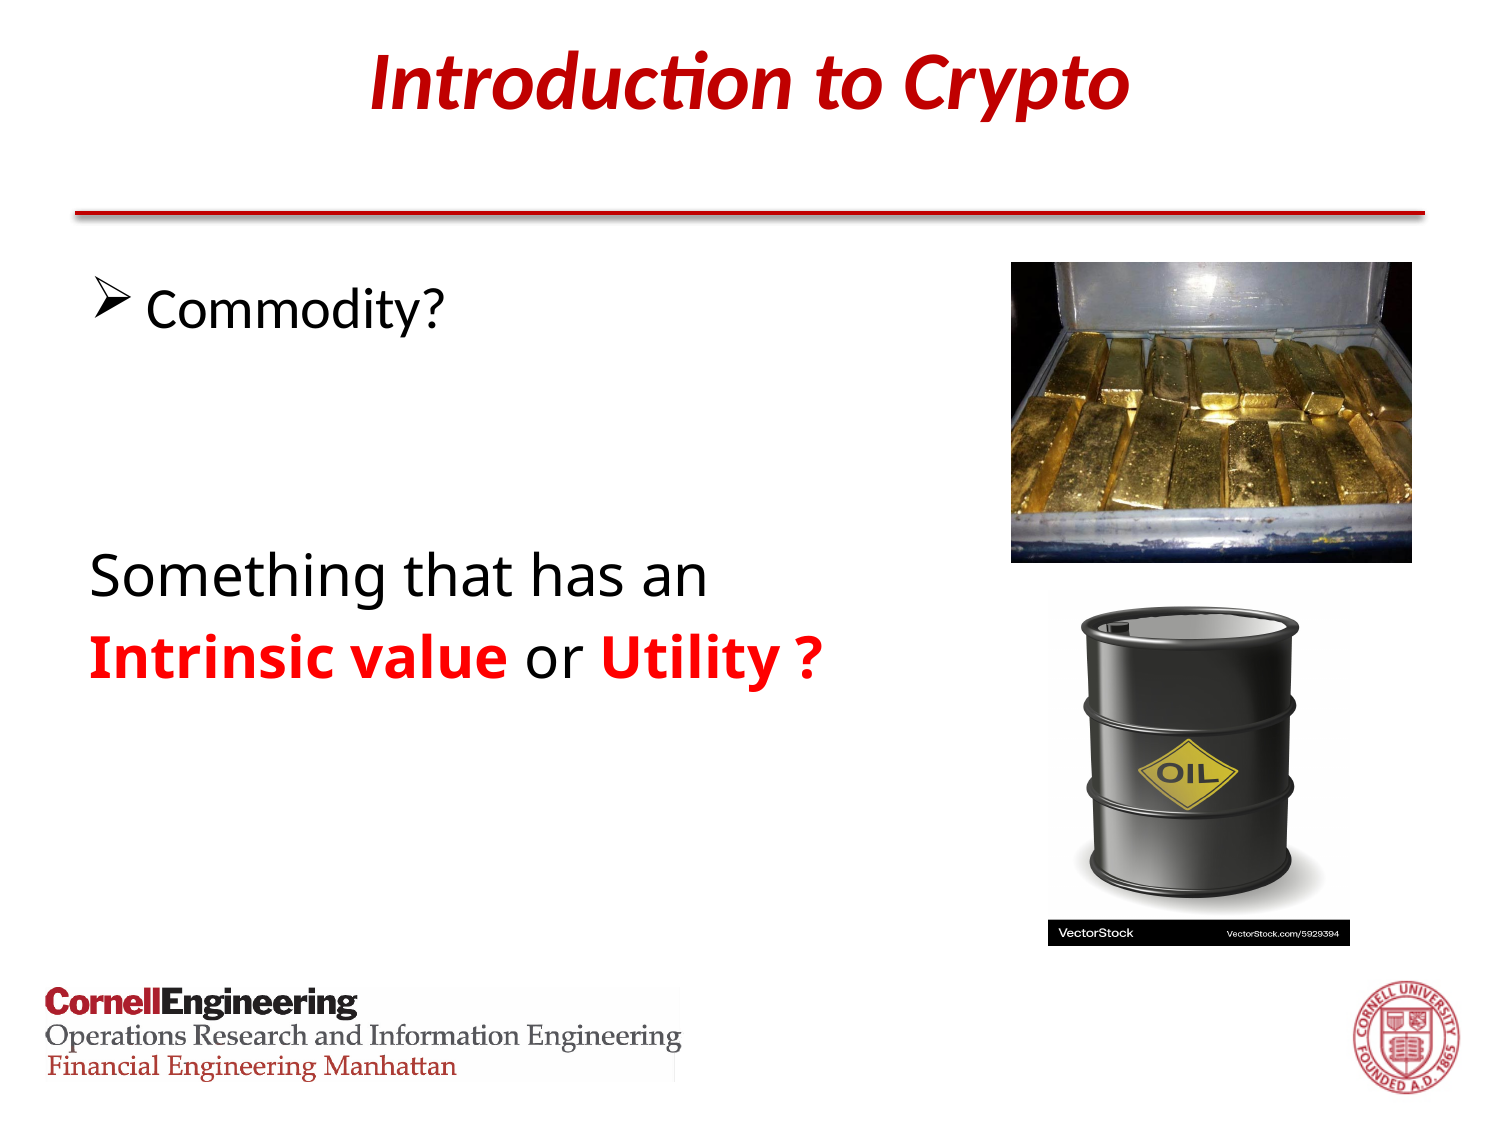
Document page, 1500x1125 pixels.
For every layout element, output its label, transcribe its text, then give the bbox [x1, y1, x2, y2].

picture [45, 987, 828, 1082]
title Introduction to Crypto [75, 18, 1425, 207]
picture [1011, 262, 1412, 563]
picture [1048, 590, 1493, 1125]
list Commodity? Something that has an Intrinsic value or Utility ? [75, 262, 1425, 937]
